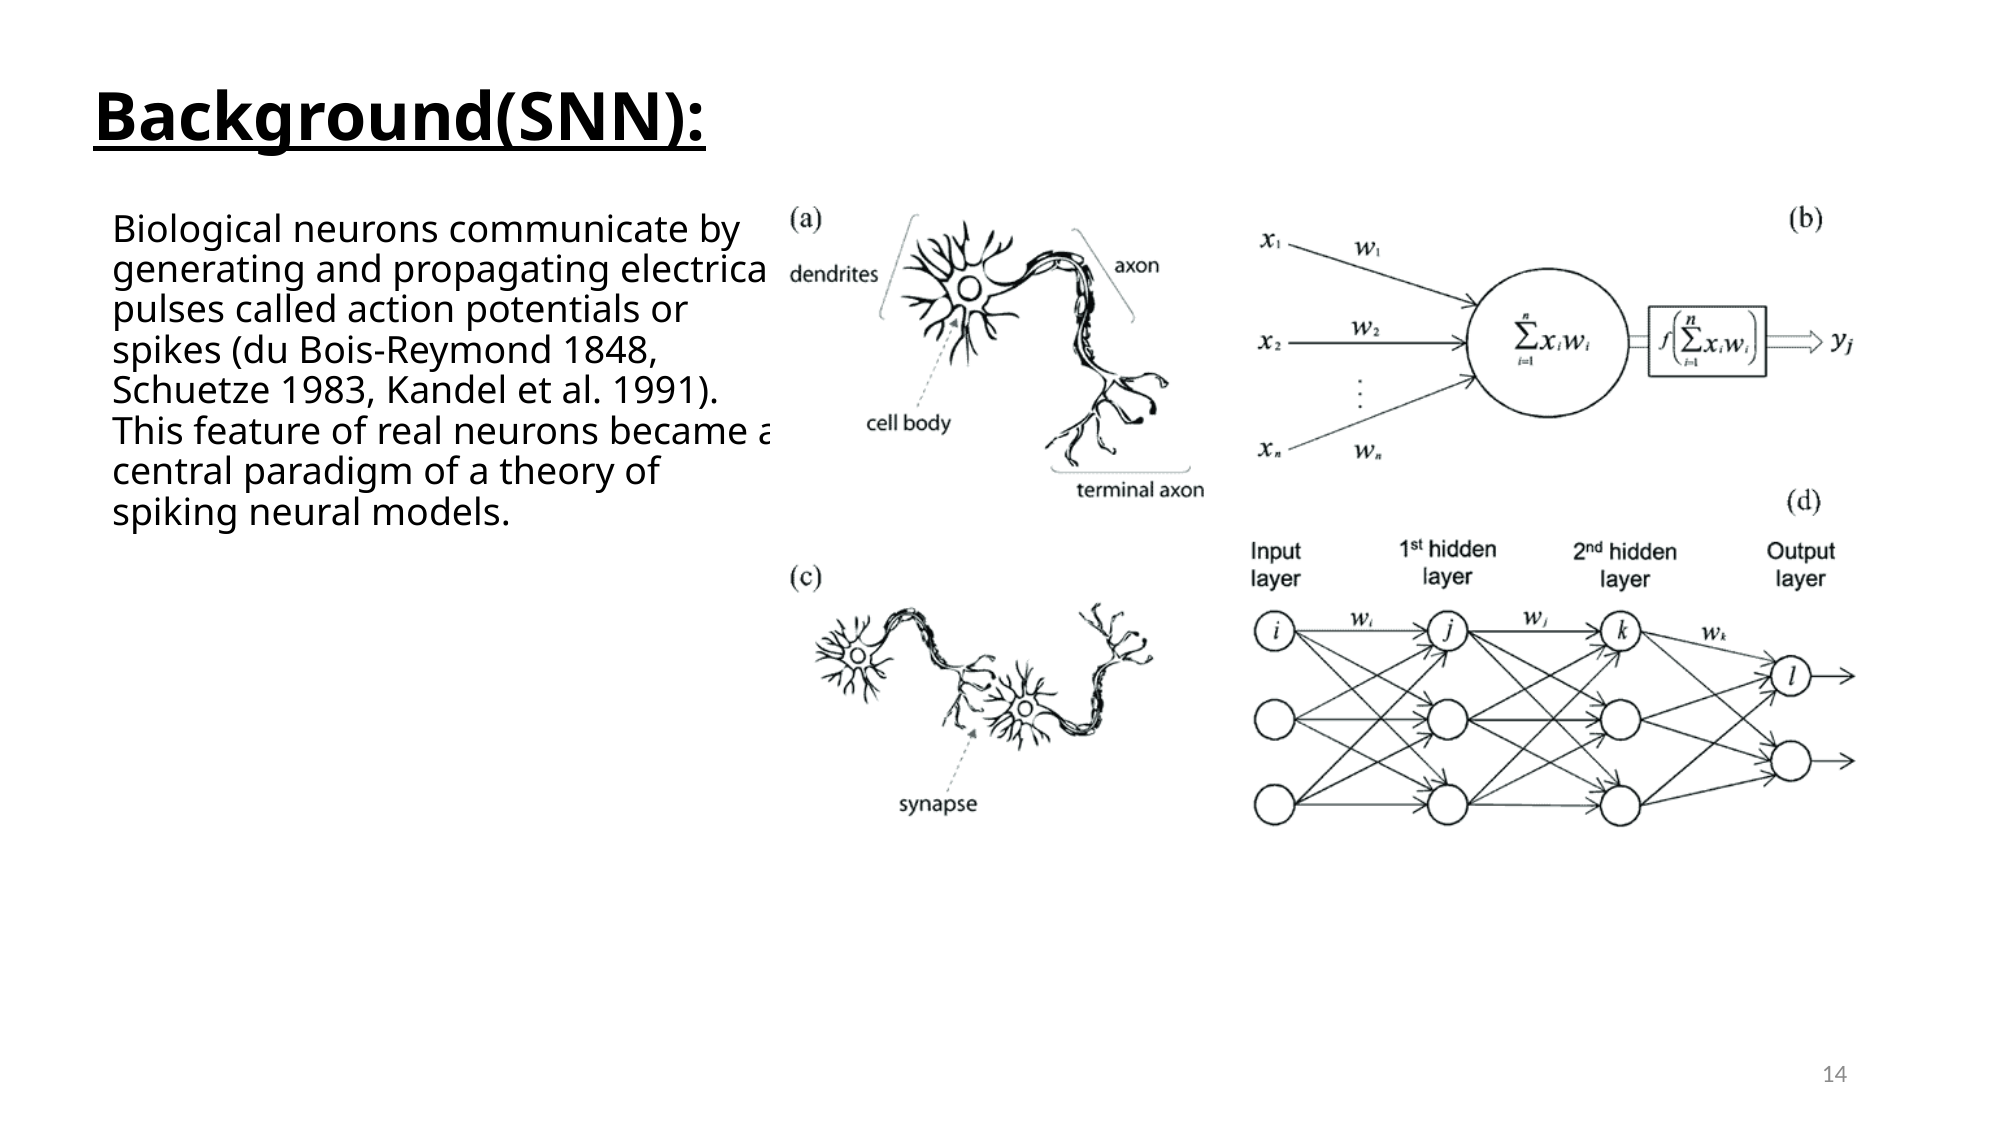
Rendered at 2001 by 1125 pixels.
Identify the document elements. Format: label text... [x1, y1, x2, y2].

list Biological neurons communicate by generating and propagating electrical pulses called action potentials or spikes (du Bois-Reymond 1848, Schuetze 1983, Kandel et al. 1991). This feature of real neurons became a central paradigm of a theory of spiking neural models. [97, 228, 807, 1035]
text_box Background(SNN): [78, 10, 1804, 228]
picture [770, 191, 1874, 854]
slide_number 14 [1412, 1042, 1863, 1103]
